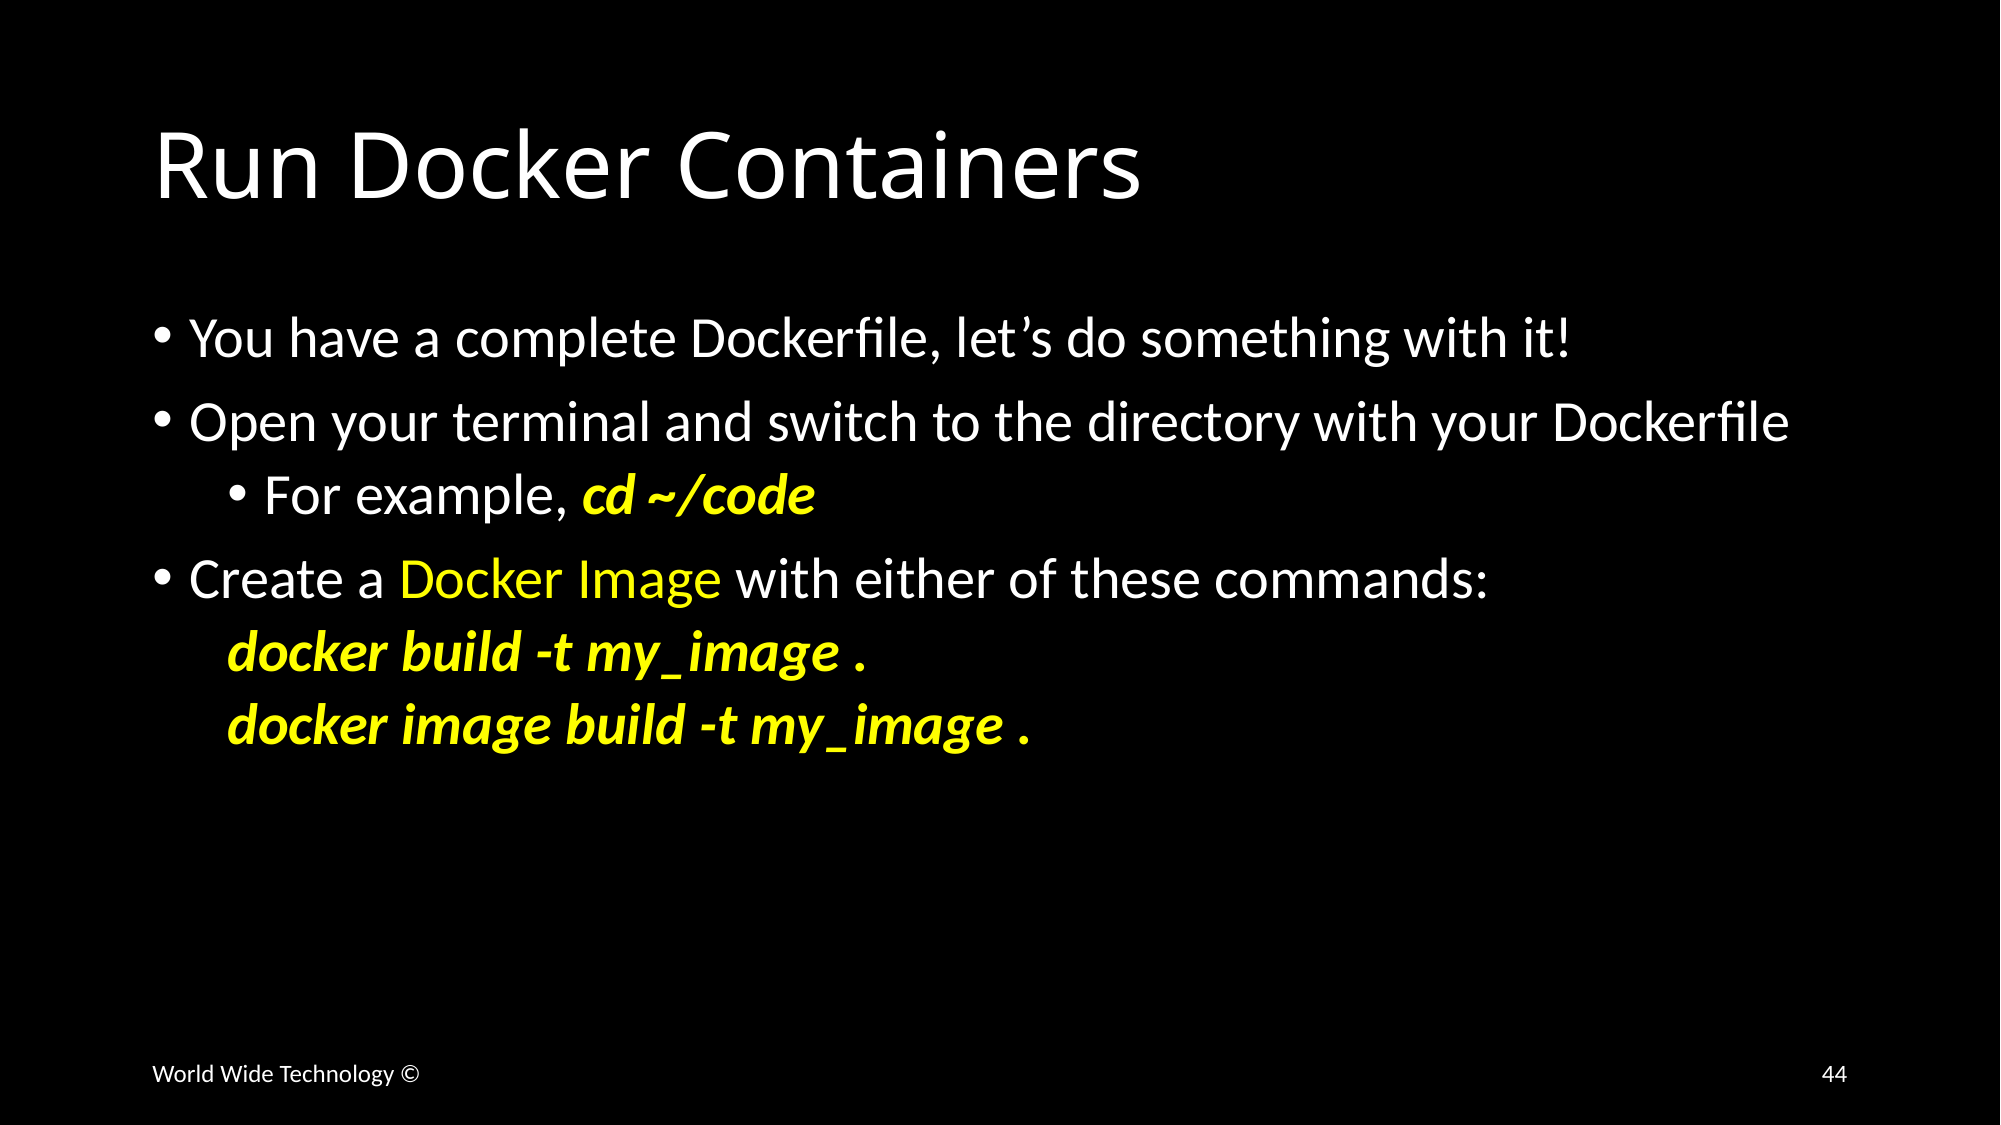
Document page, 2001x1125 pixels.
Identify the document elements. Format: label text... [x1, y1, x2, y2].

slide_number World Wide Technology © [137, 1042, 588, 1103]
title Run Docker Containers [137, 59, 1863, 278]
slide_number 44 [1412, 1042, 1863, 1103]
list You have a complete Dockerfile, let’s do something with it! Open your terminal and switch to the directory with your Dockerfile For example, cd ~/code Create a Docker Image with either of these commands: docker build -t my_image . docker image build -t my_image . [137, 299, 1863, 1014]
